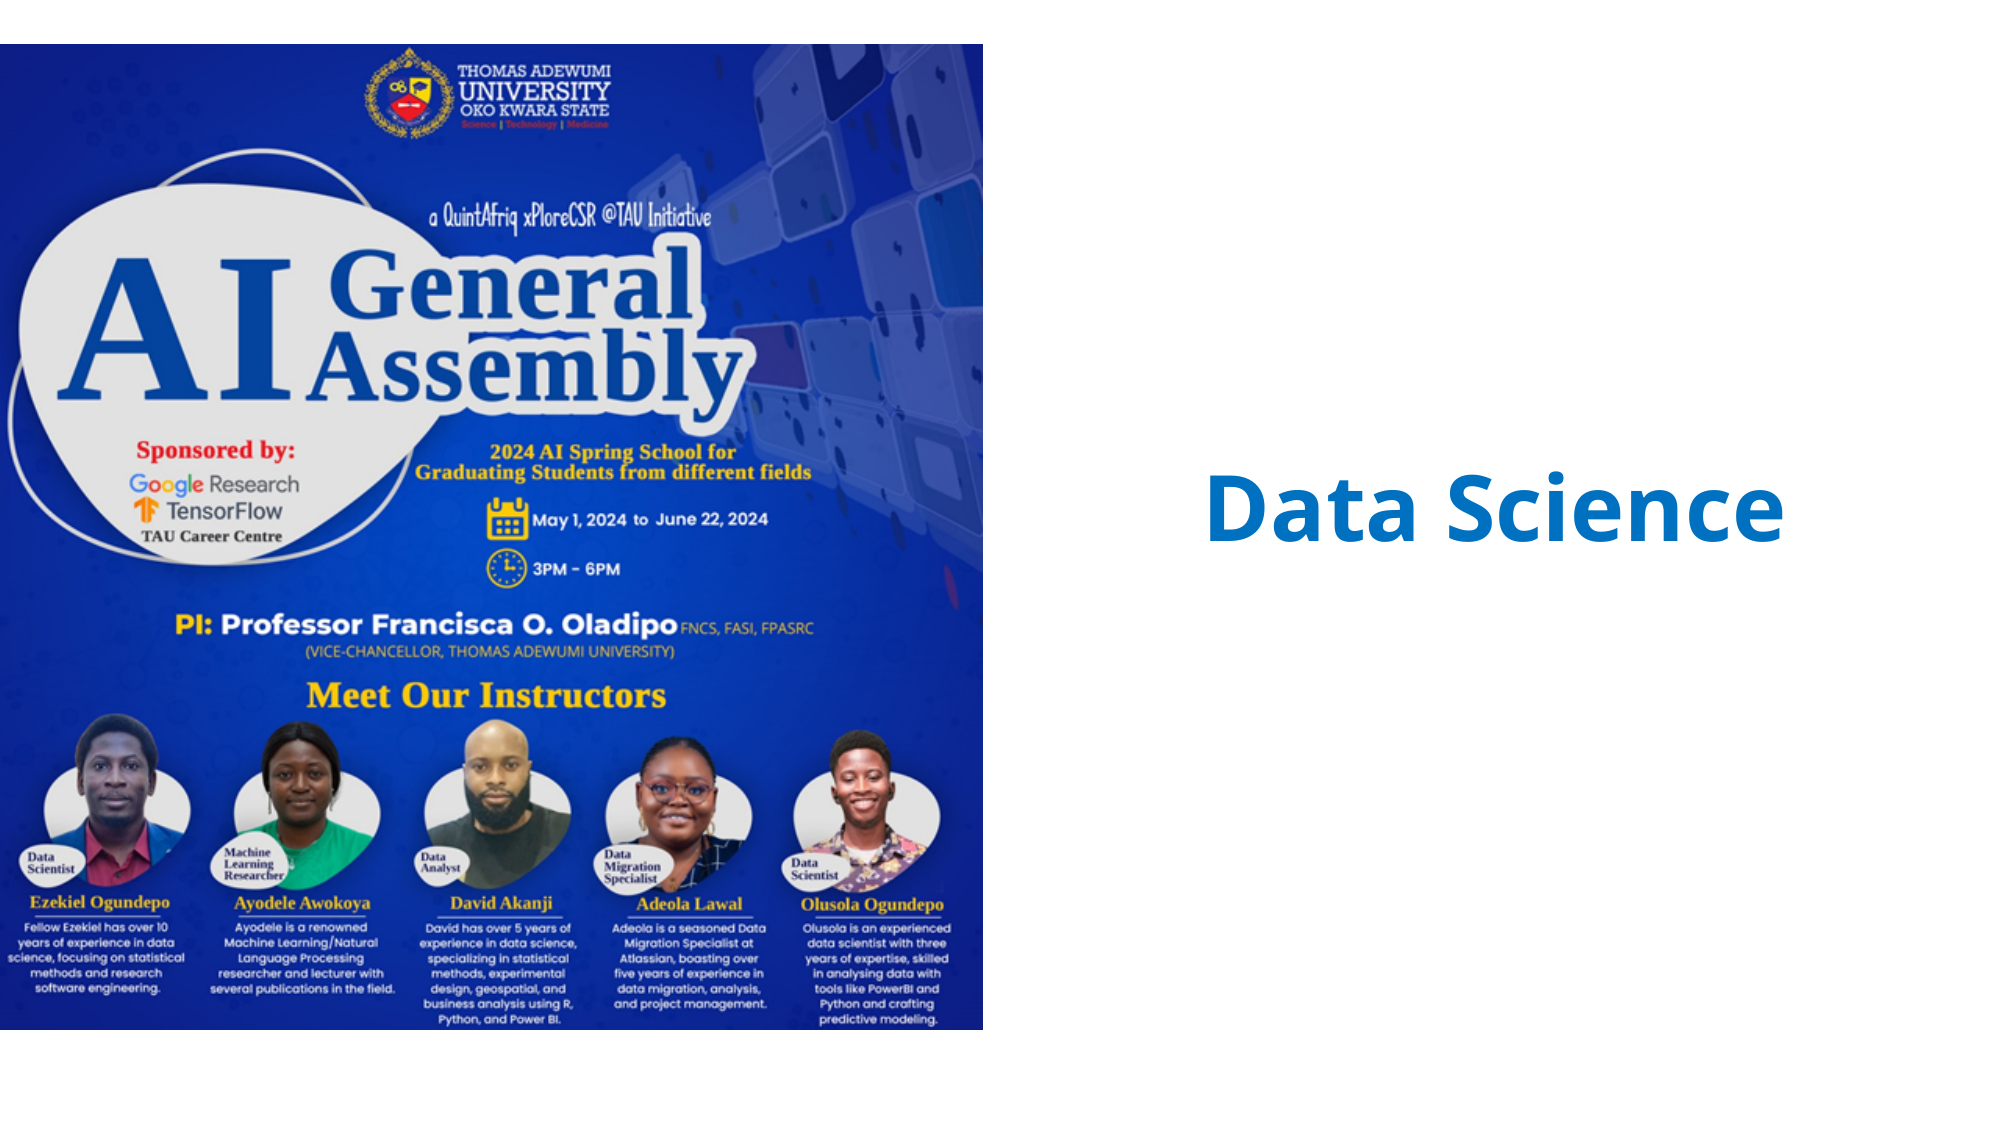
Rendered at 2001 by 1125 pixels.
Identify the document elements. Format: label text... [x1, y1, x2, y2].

title Data Science [1050, 459, 1940, 563]
picture [0, 44, 983, 1030]
